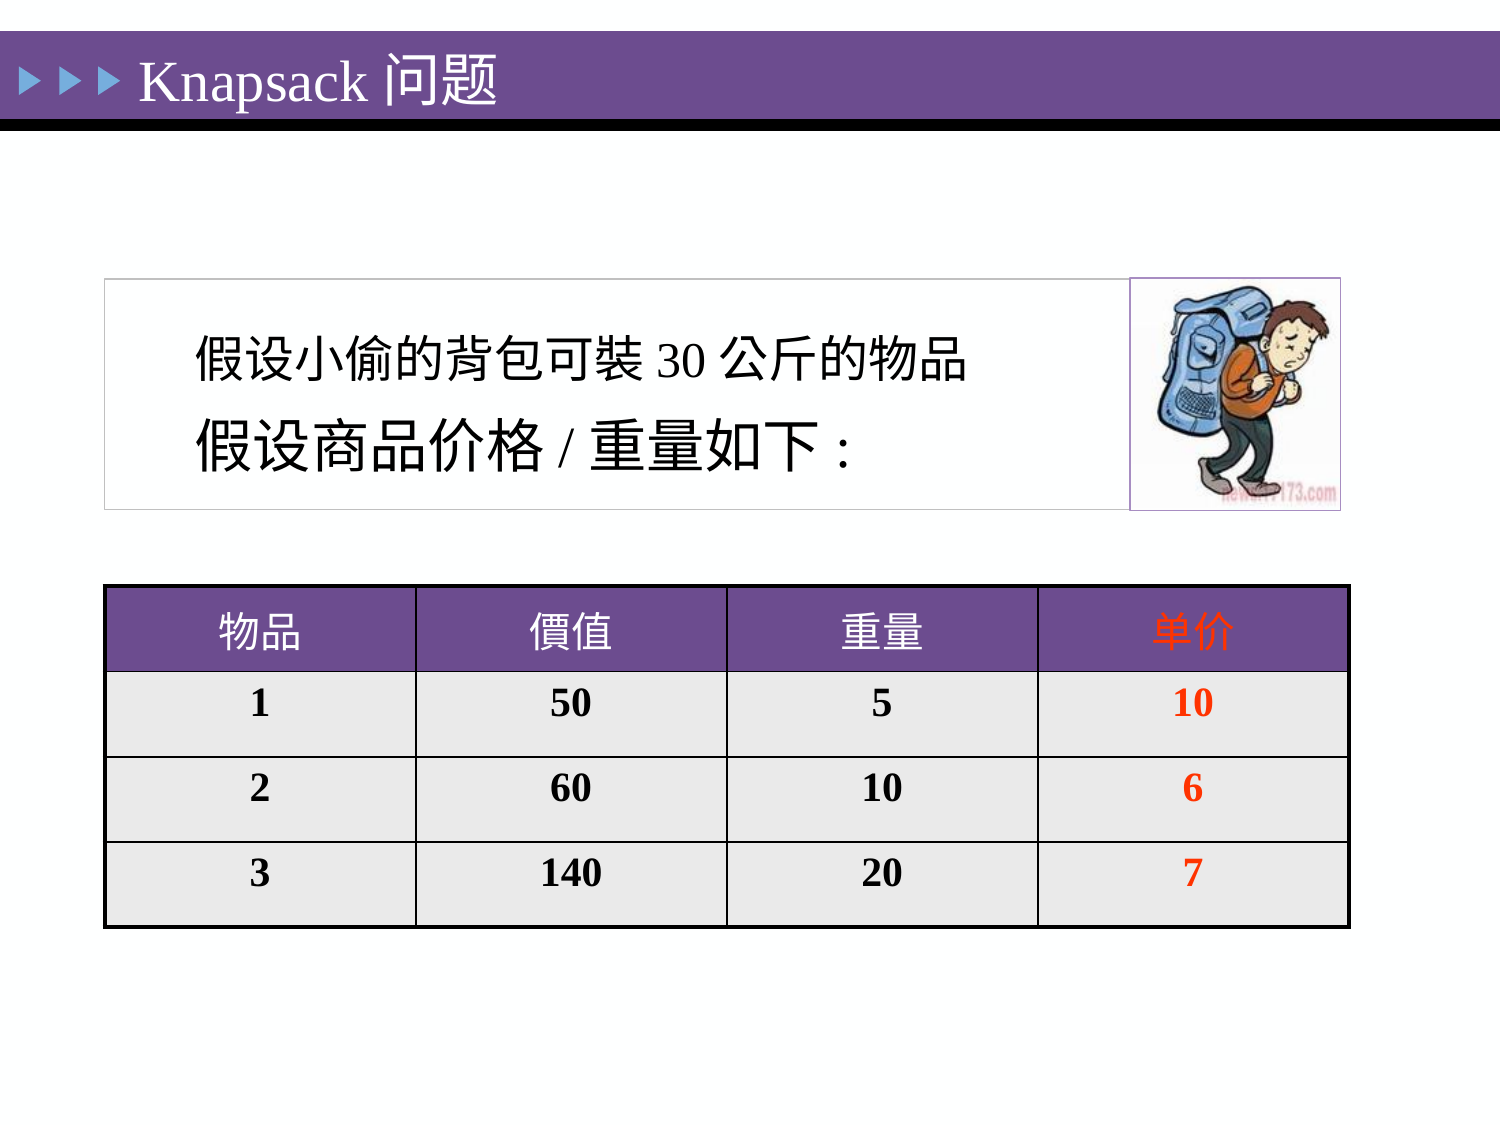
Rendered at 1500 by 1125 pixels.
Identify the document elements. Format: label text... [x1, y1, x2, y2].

table_header 单价 [1039, 588, 1347, 671]
picture [1130, 278, 1340, 510]
table_cell 50 [417, 672, 726, 756]
table_cell 10 [1039, 672, 1347, 756]
table_cell 1 [107, 672, 415, 756]
table_cell 6 [1039, 758, 1347, 841]
list 假设小偷的背包可裝30公斤的物品 假设商品价格/重量如下: [104, 278, 1129, 510]
table_cell 60 [417, 758, 726, 841]
table_cell 7 [1039, 843, 1347, 925]
text_box Knapsack问题 [123, 36, 679, 121]
table_cell 3 [107, 843, 415, 925]
table_header 價值 [417, 588, 726, 671]
table_cell 20 [728, 843, 1037, 925]
table_cell 140 [417, 843, 726, 925]
table_cell 2 [107, 758, 415, 841]
table_cell 5 [728, 672, 1037, 756]
table_header 物品 [107, 588, 415, 671]
table_header 重量 [728, 588, 1037, 671]
table_cell 10 [728, 758, 1037, 841]
